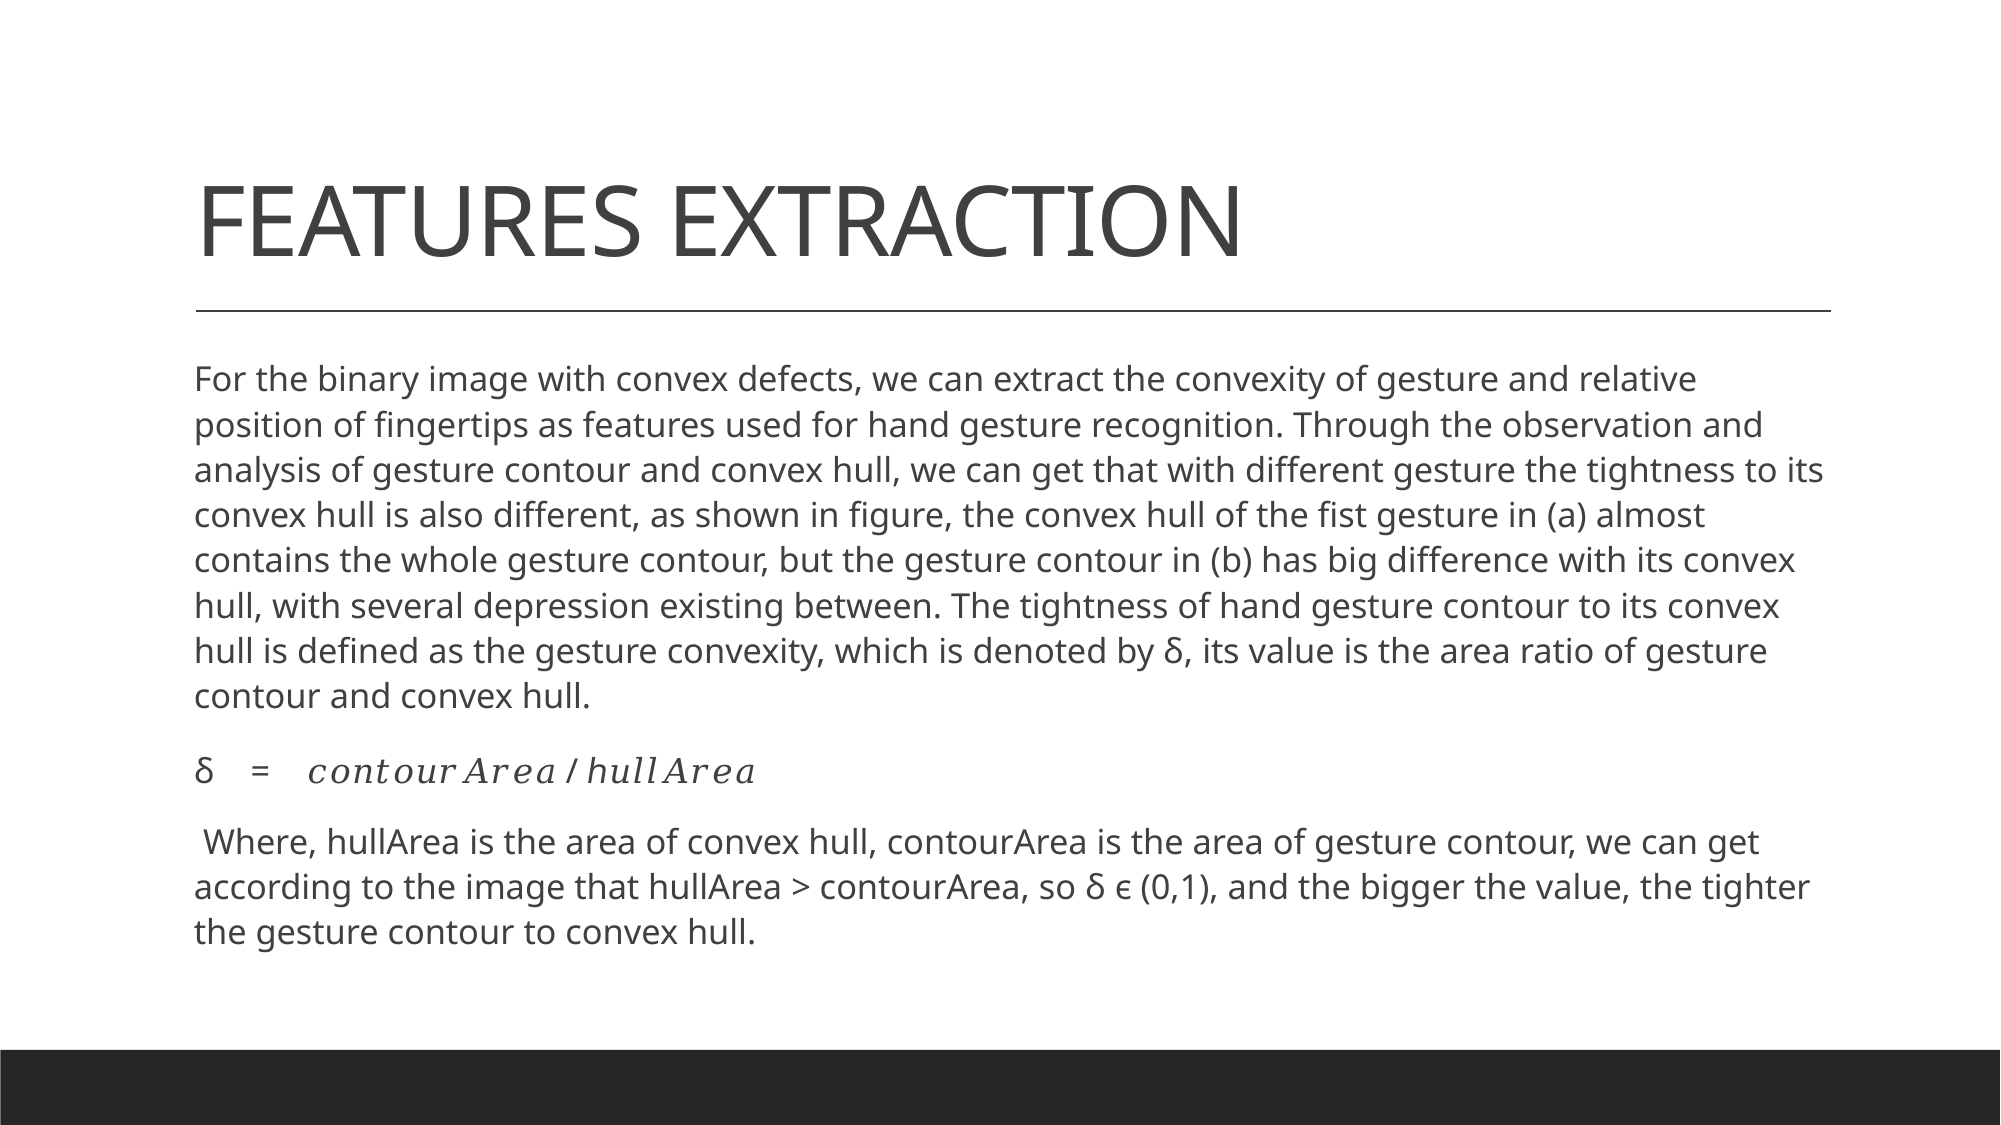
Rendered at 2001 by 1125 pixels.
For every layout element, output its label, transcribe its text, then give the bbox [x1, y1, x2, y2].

list For the binary image with convex defects, we can extract the convexity of gesture and relative position of fingertips as features used for hand gesture recognition. Through the observation and analysis of gesture contour and convex hull, we can get that with different gesture the tightness to its convex hull is also different, as shown in figure, the convex hull of the fist gesture in (a) almost contains the whole gesture contour, but the gesture contour in (b) has big difference with its convex hull, with several depression existing between. The tightness of hand gesture contour to its convex hull is defined as the gesture convexity, which is denoted by δ, its value is the area ratio of gesture contour and convex hull. δ = 𝑐𝑜𝑛𝑡𝑜𝑢𝑟𝐴𝑟𝑒𝑎 / ℎ𝑢𝑙𝑙𝐴𝑟𝑒𝑎 Where, hullArea is the area of convex hull, contourArea is the area of gesture contour, we can get according to the image that hullArea > contourArea, so δ ϵ (0,1), and the bigger the value, the tighter the gesture contour to convex hull. [180, 345, 1830, 963]
title FEATURES EXTRACTION [180, 47, 1830, 285]
